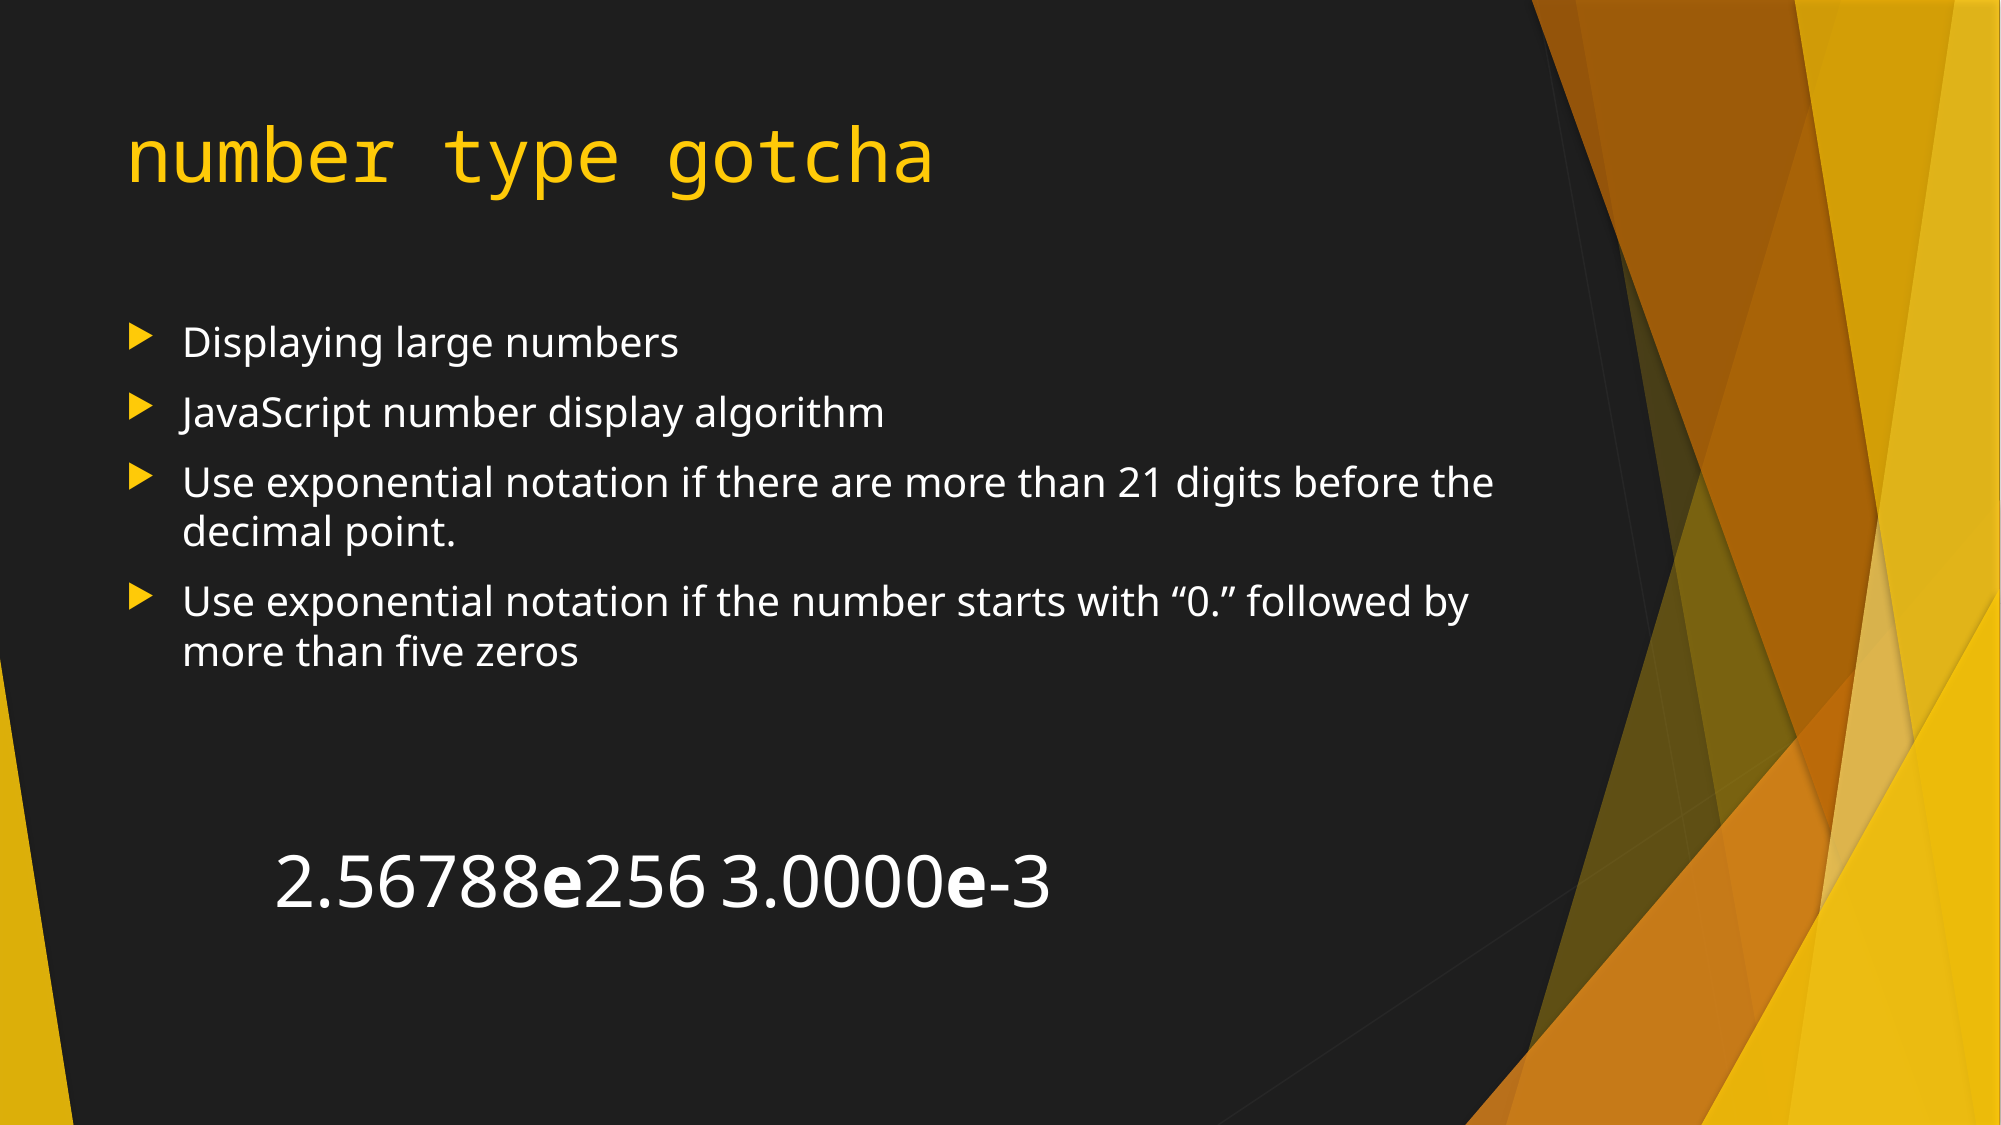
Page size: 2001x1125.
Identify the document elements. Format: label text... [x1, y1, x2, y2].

list Displaying large numbers JavaScript number display algorithm Use exponential notation if there are more than 21 digits before the decimal point. Use exponential notation if the number starts with “0.” followed by more than five zeros 2.56788e256 3.0000e-3 [111, 308, 1522, 945]
title number type gotcha [111, 99, 1522, 308]
